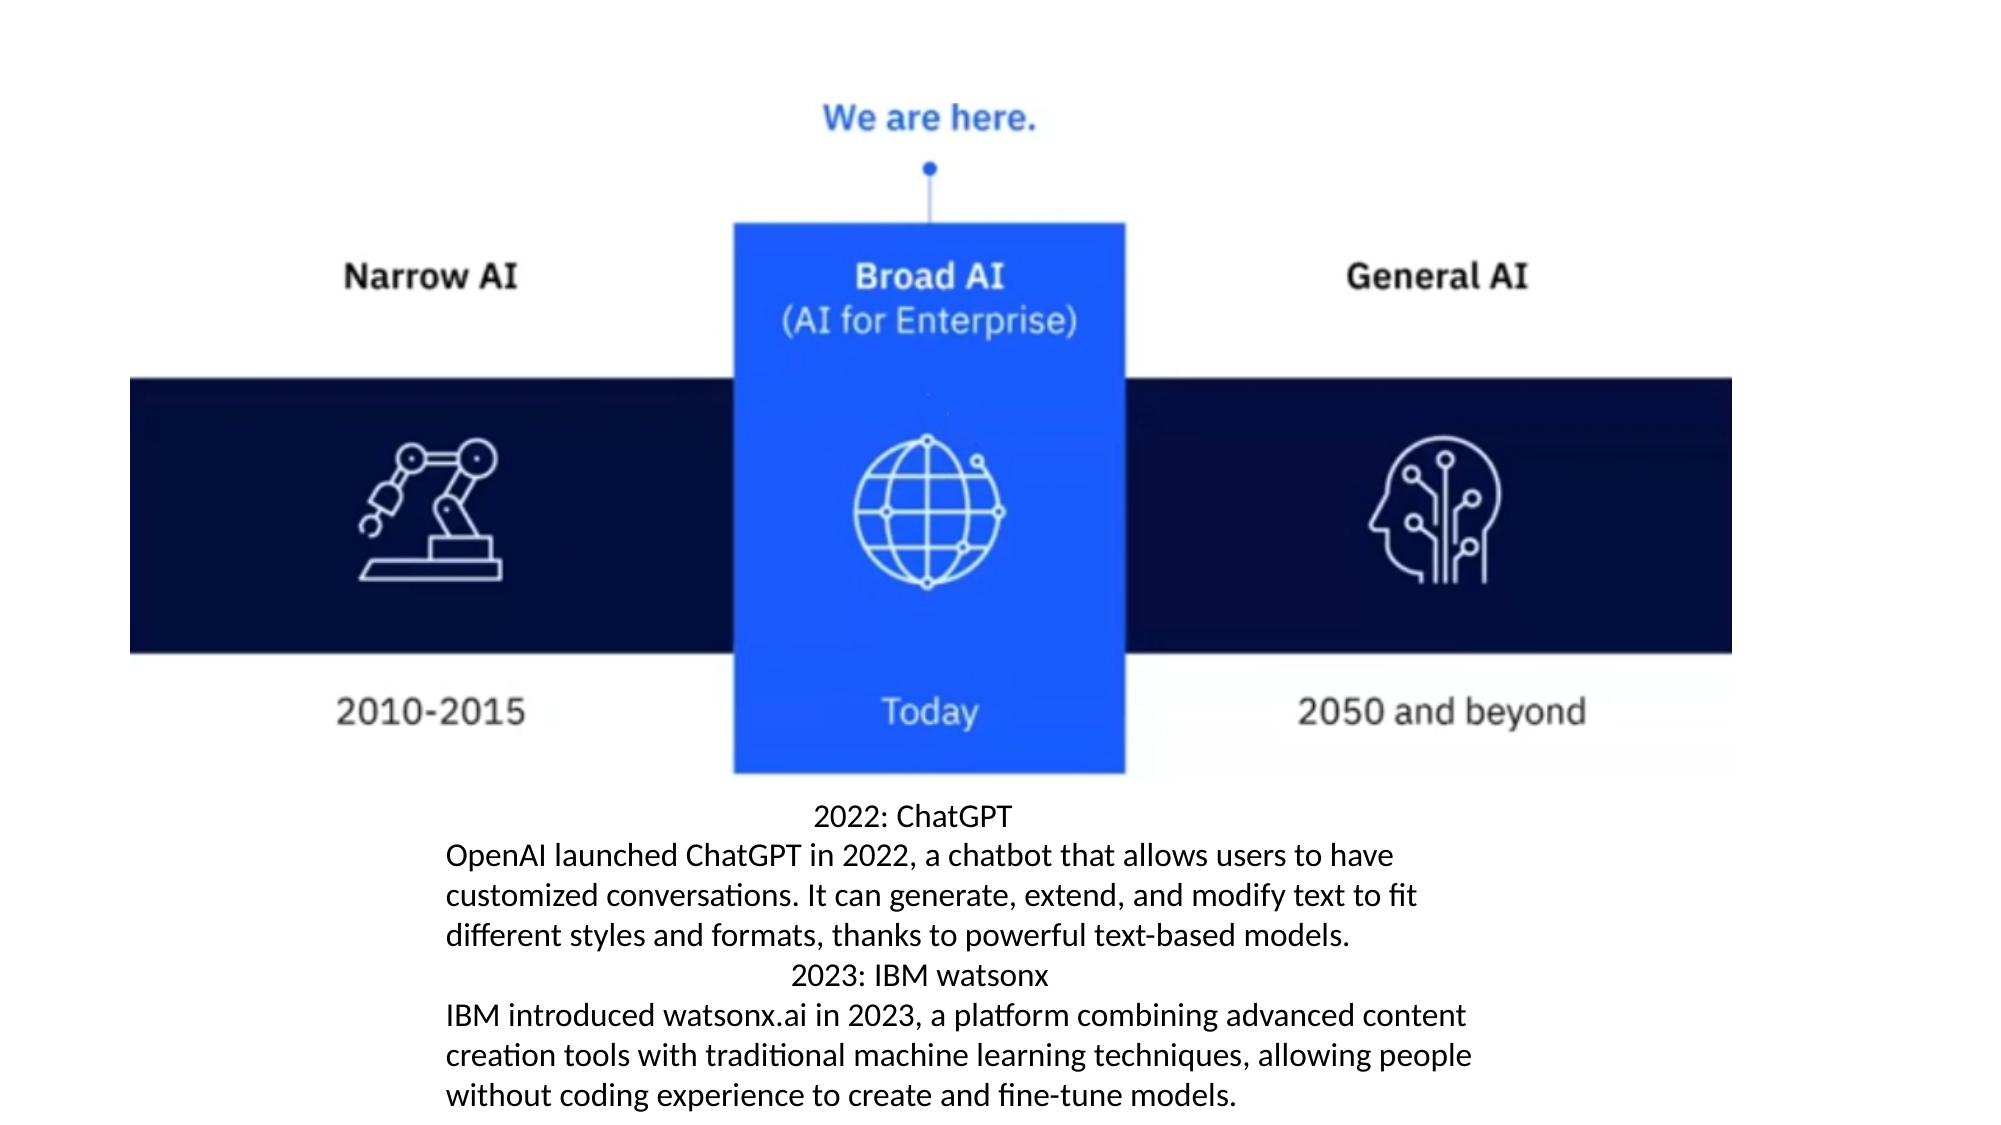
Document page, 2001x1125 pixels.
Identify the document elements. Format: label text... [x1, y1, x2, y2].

picture [130, 103, 1732, 787]
text_box 2022: ChatGPT OpenAI launched ChatGPT in 2022, a chatbot that allows users to have customized conversations. It can generate, extend, and modify text to fit different styles and formats, thanks to powerful text-based models. 2023: IBM watsonx IBM introduced watsonx.ai in 2023, a platform combining advanced content creation tools with traditional machine learning techniques, allowing people without coding experience to create and fine-tune models. [431, 787, 1493, 1121]
